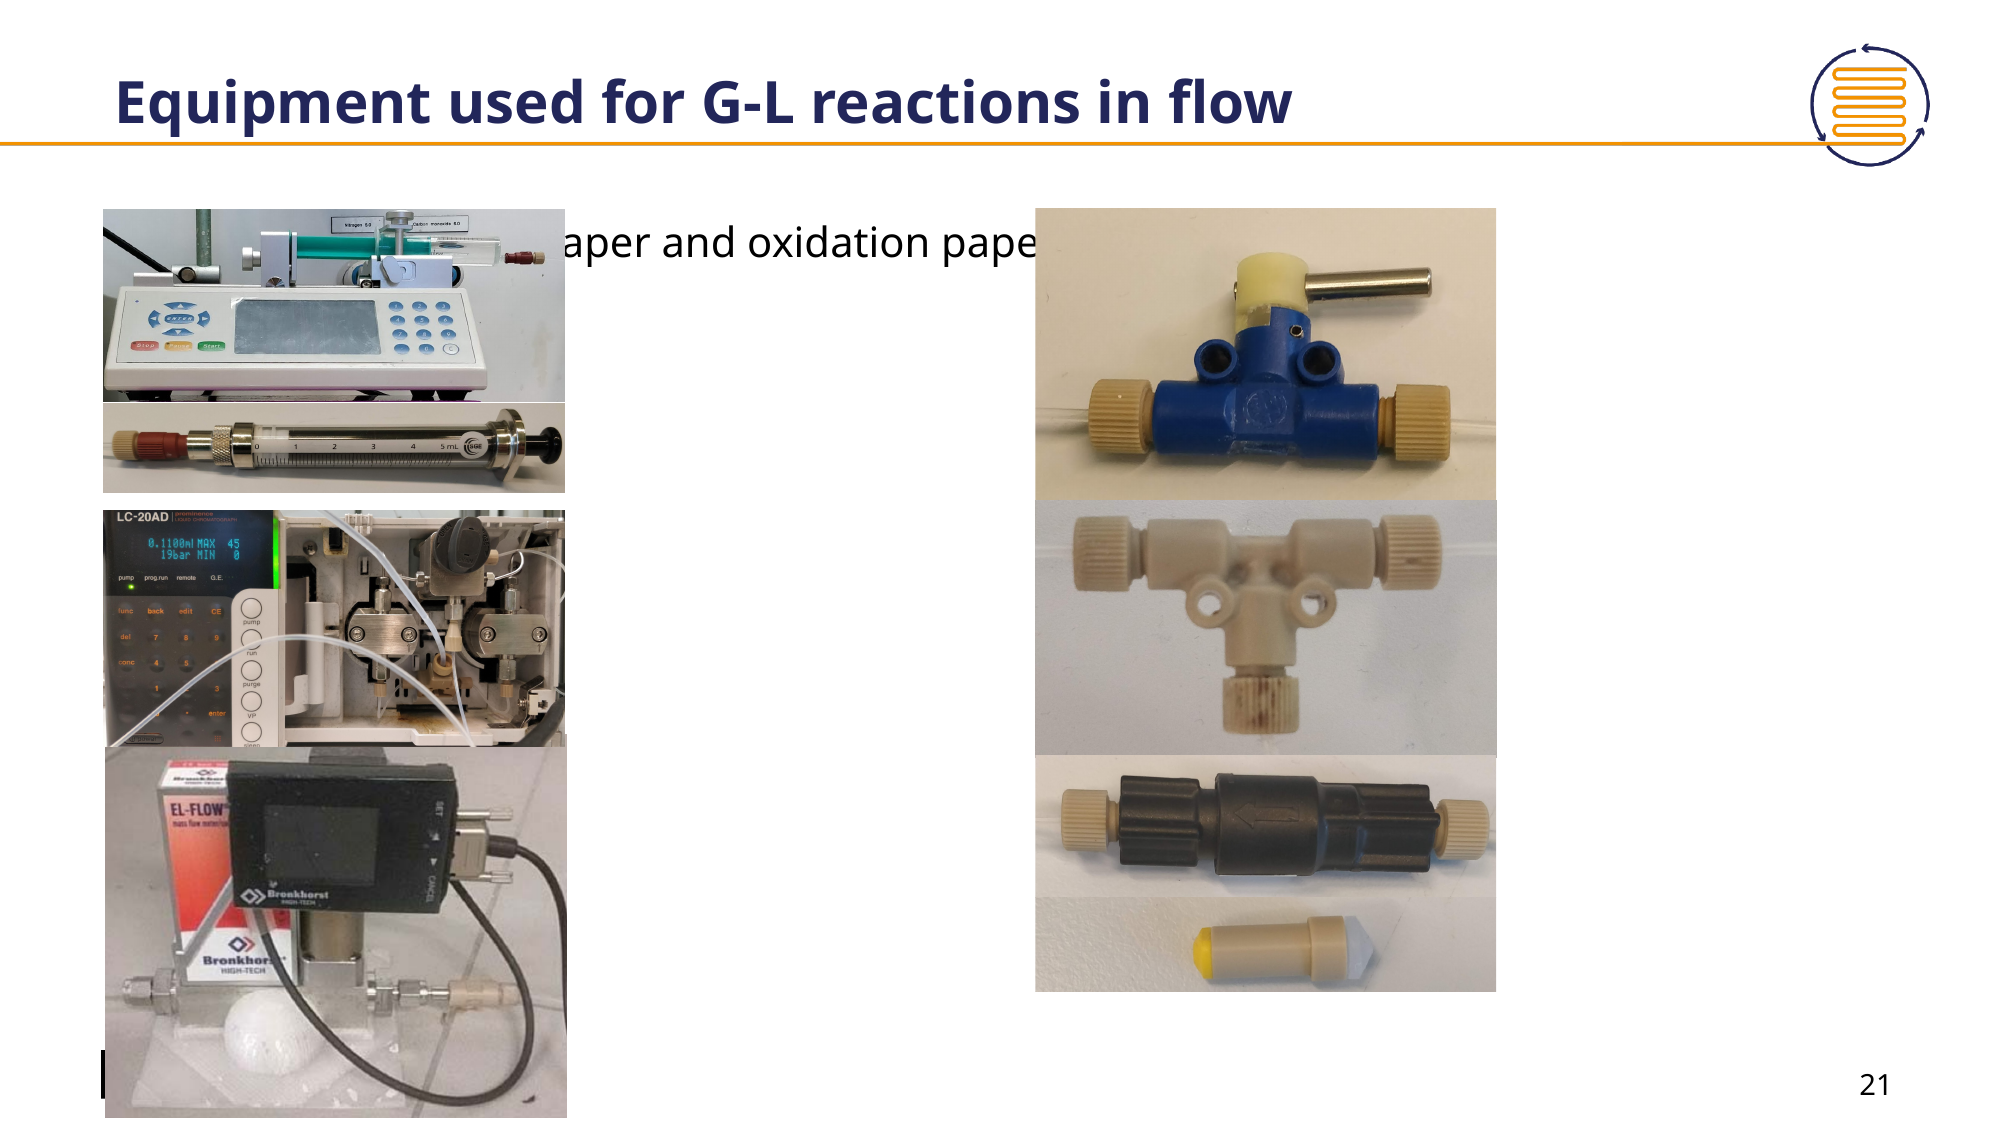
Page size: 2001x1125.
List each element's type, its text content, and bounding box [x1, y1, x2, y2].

picture [101, 510, 567, 1118]
title Equipment used for G-L reactions in flow [99, 35, 1741, 166]
list See pictures Science paper and oxidation paper [99, 208, 1900, 1035]
picture [1035, 207, 1497, 993]
picture [102, 209, 565, 402]
picture [0, 35, 1937, 174]
slide_number 21 [1441, 1058, 1908, 1103]
picture [102, 403, 565, 493]
